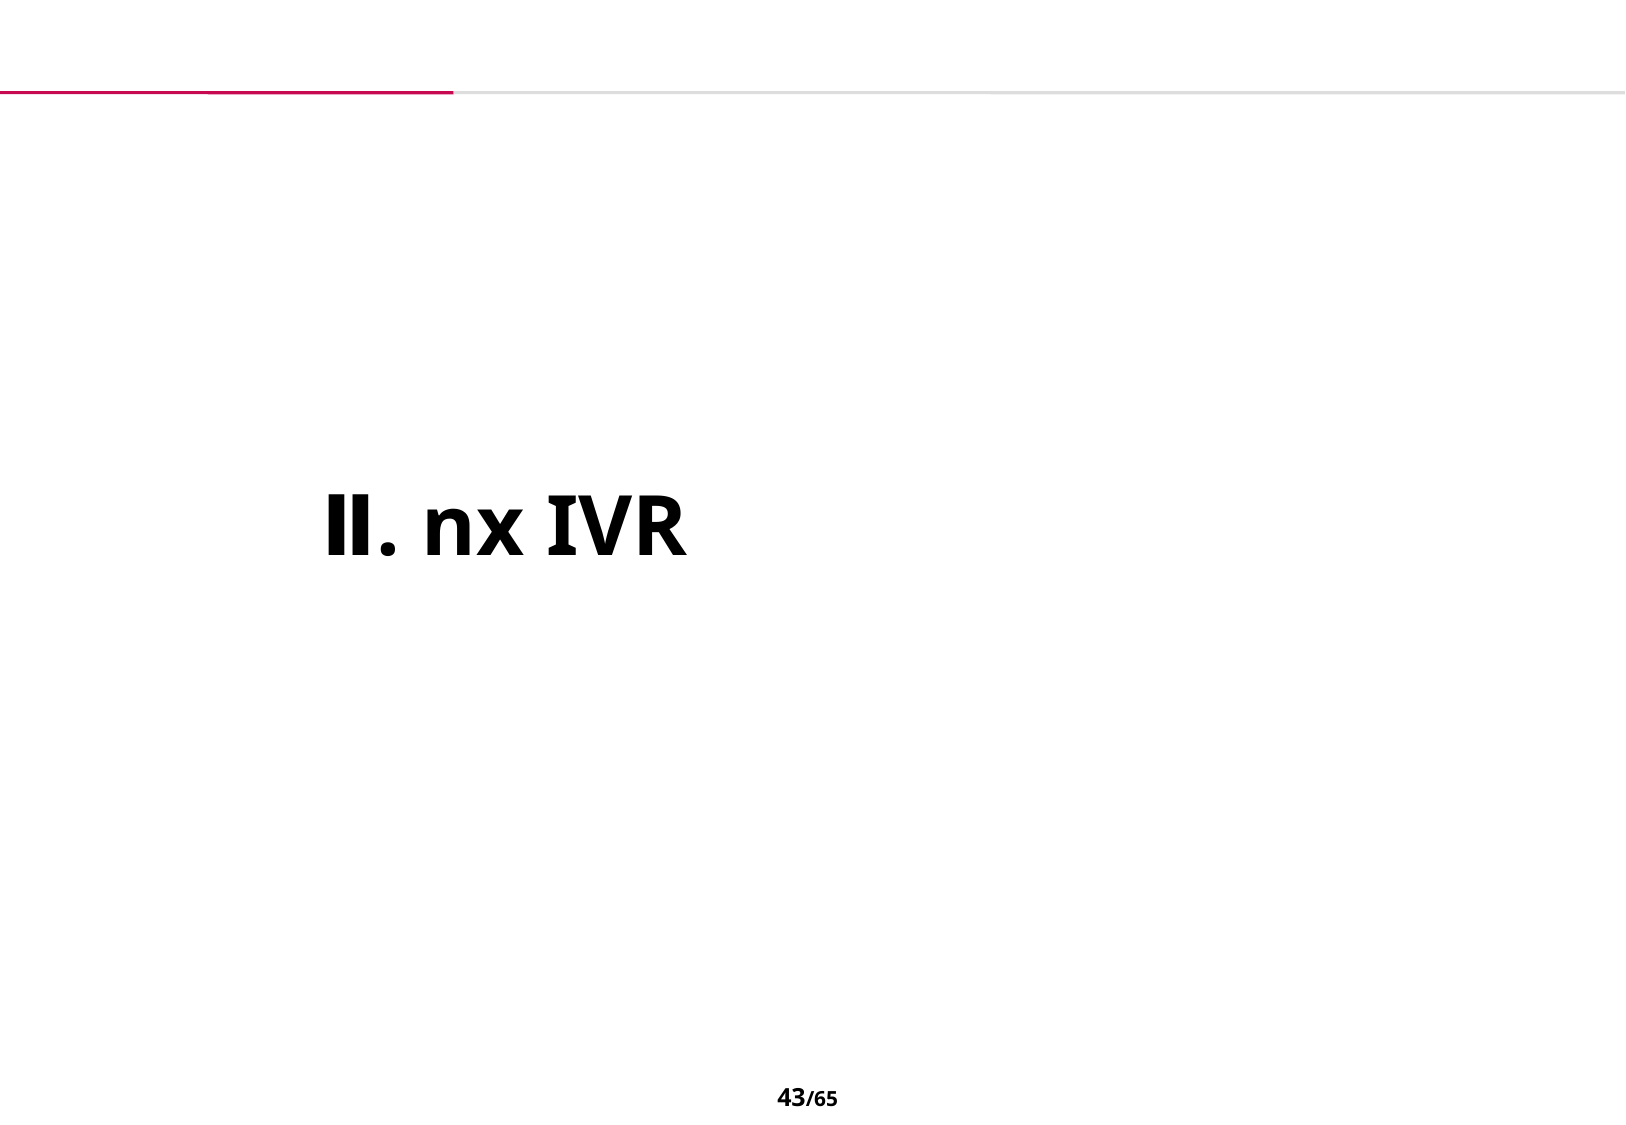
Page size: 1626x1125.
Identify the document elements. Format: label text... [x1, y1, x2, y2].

slide_number 42/65 [638, 1079, 978, 1118]
text_box Ⅱ. nx IVR [321, 471, 689, 573]
